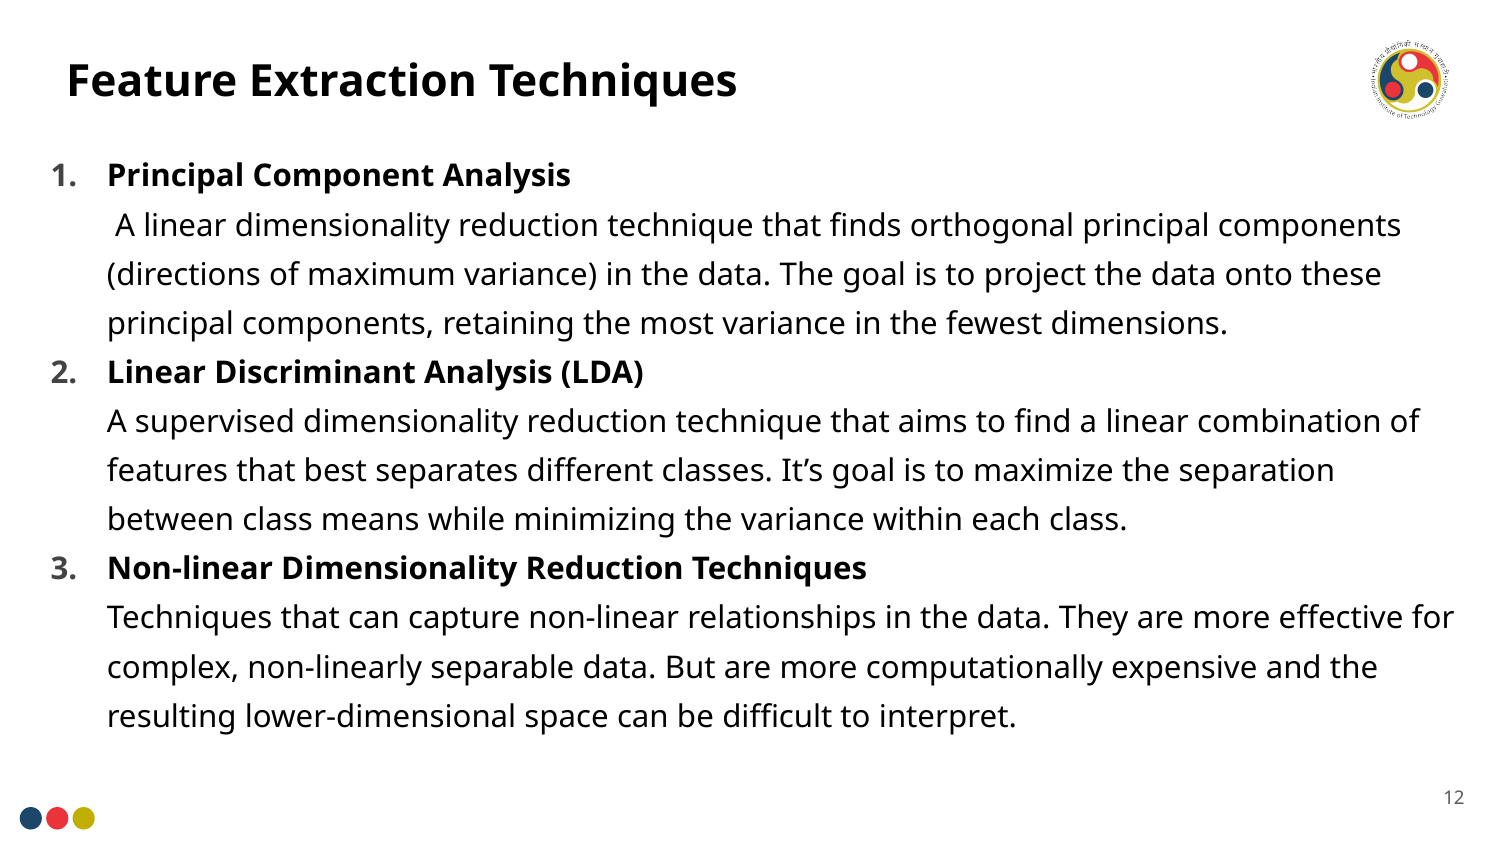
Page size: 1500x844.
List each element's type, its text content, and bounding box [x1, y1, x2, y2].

title Feature Extraction Techniques [51, 33, 1449, 126]
slide_number 12 [1389, 764, 1480, 830]
list Principal Component Analysis A linear dimensionality reduction technique that finds orthogonal principal components (directions of maximum variance) in the data. The goal is to project the data onto these principal components, retaining the most variance in the fewest dimensions. Linear Discriminant Analysis (LDA) A supervised dimensionality reduction technique that aims to find a linear combination of features that best separates different classes. It’s goal is to maximize the separation between class means while minimizing the variance within each class. Non-linear Dimensionality Reduction Techniques Techniques that can capture non-linear relationships in the data. They are more effective for complex, non-linearly separable data. But are more computationally expensive and the resulting lower-dimensional space can be difficult to interpret. [35, 131, 1480, 793]
